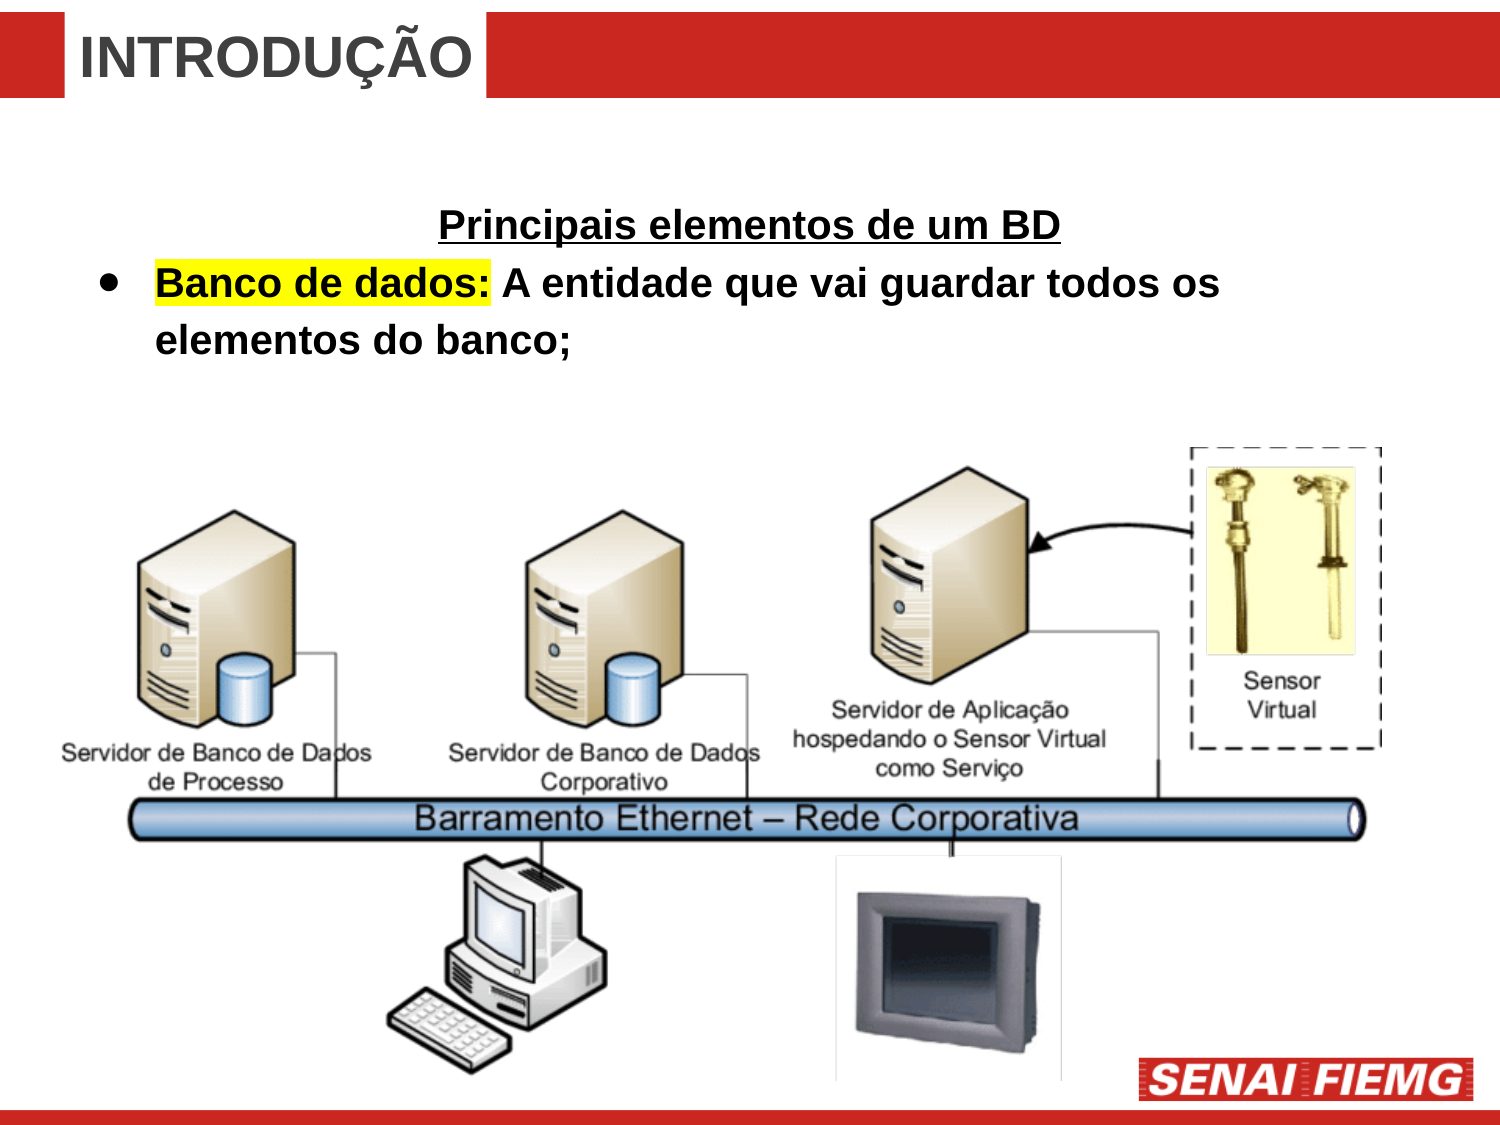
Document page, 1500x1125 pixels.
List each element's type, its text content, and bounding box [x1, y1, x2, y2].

text_box Principais elementos de um BD Banco de dados: A entidade que vai guardar todos os elementos do banco; [64, 182, 1436, 956]
text_box [0, 12, 65, 98]
text_box [486, 12, 1500, 98]
text_box [0, 1110, 1126, 1125]
text_box INTRODUÇÃO [65, 12, 486, 98]
picture [53, 447, 1500, 1125]
